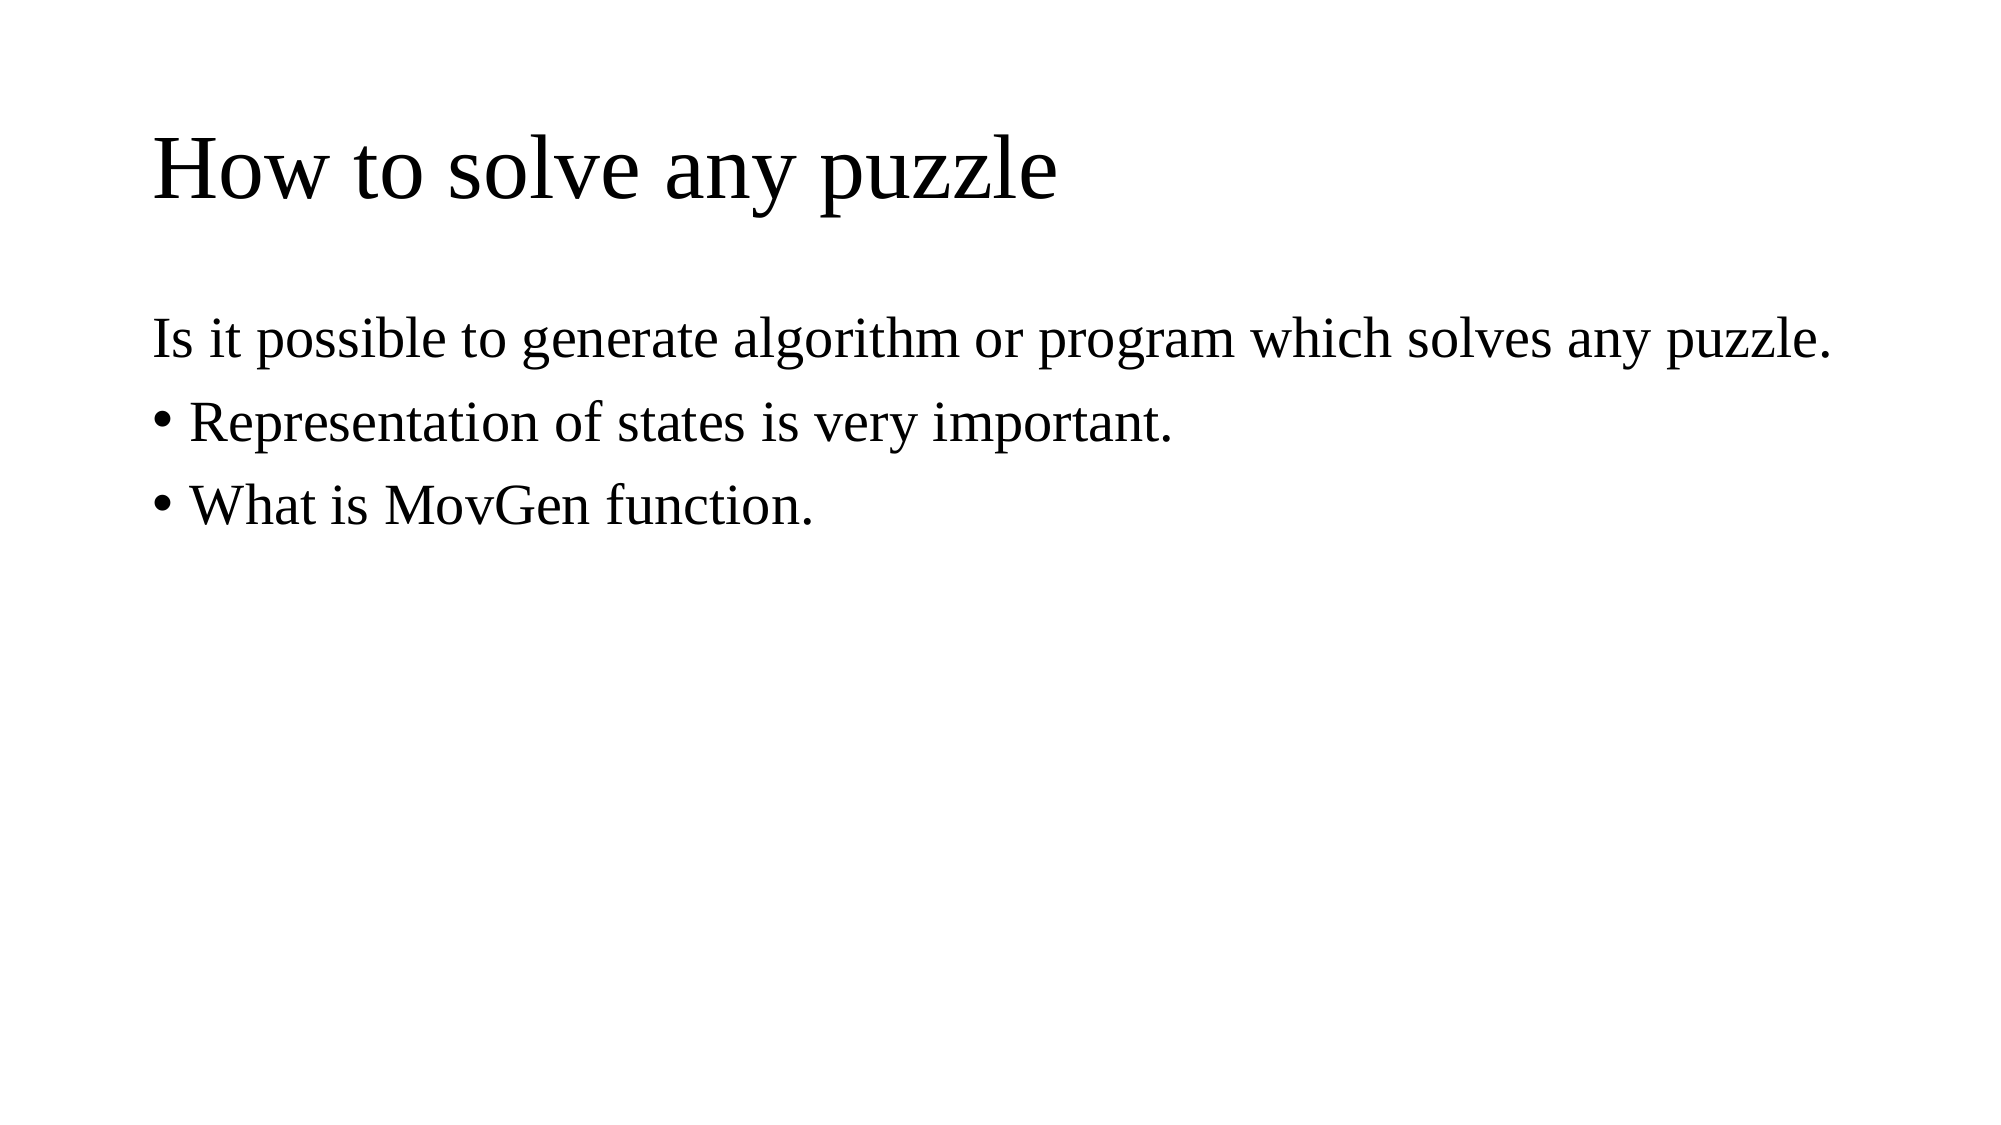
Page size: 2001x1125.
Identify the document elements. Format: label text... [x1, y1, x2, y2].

title How to solve any puzzle [137, 59, 1863, 278]
list Is it possible to generate algorithm or program which solves any puzzle. Representation of states is very important. What is MovGen function. [137, 299, 1863, 1014]
